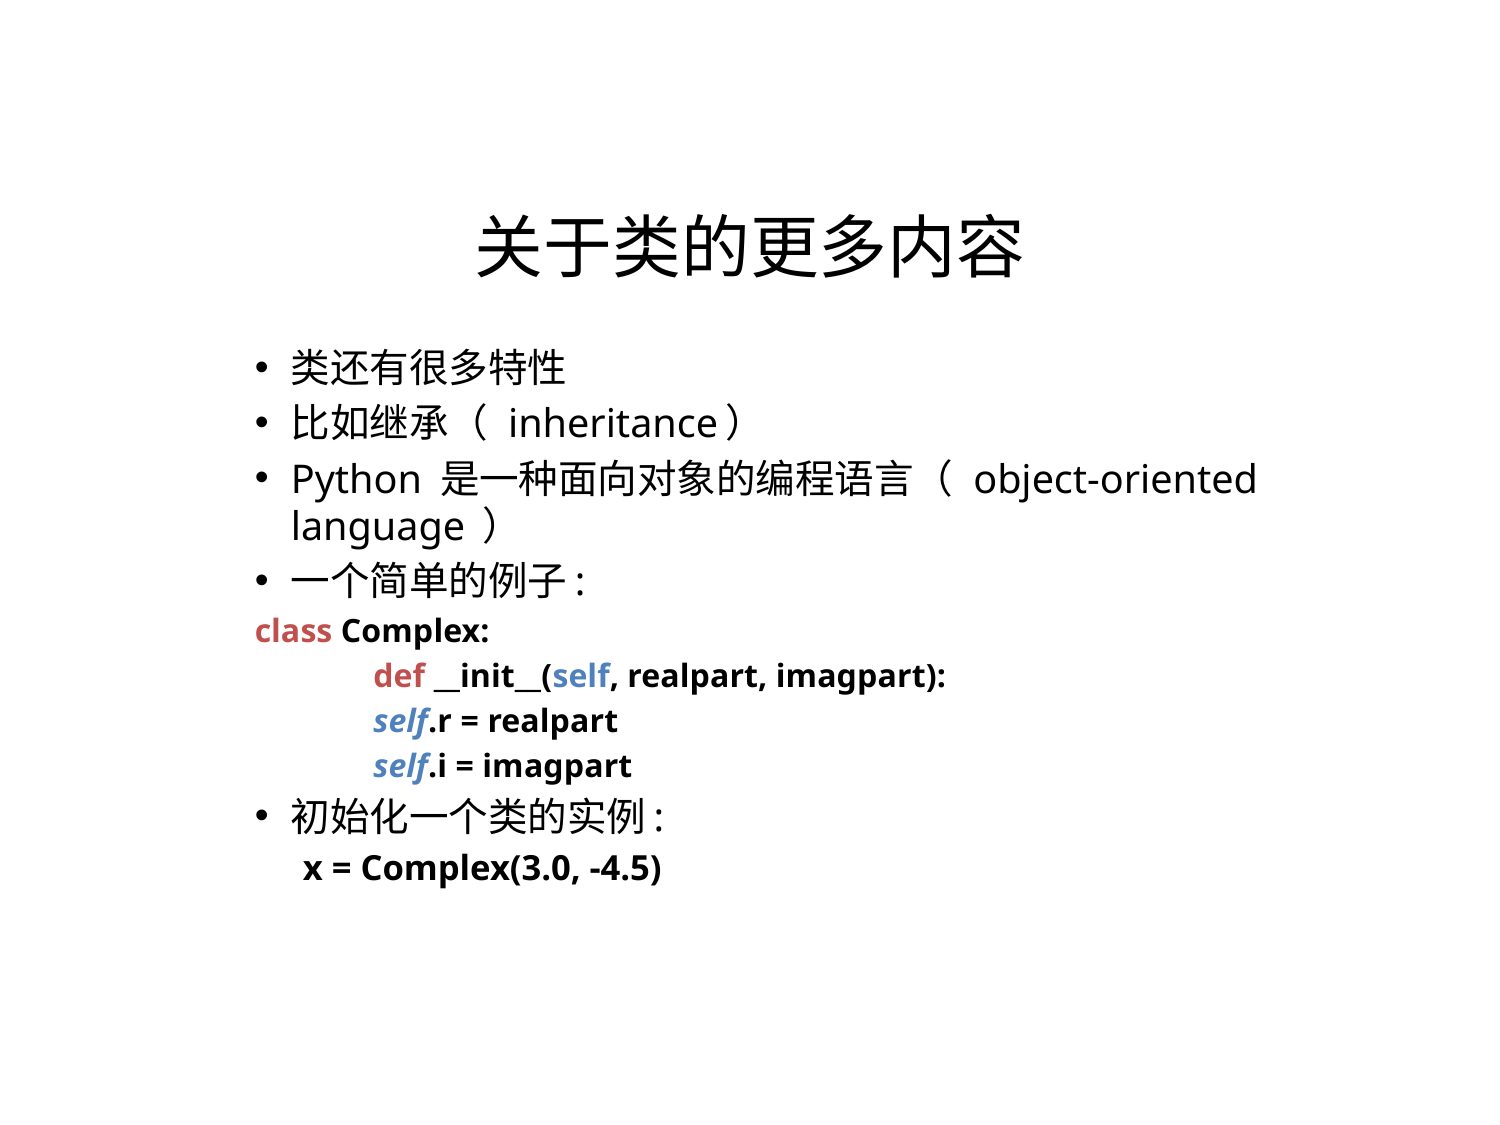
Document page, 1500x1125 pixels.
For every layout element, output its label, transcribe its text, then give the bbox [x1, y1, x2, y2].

text_box 关于类的更多内容 [243, 174, 1257, 315]
text_box 类还有很多特性 比如继承（ inheritance） Python 是一种面向对象的编程语言（ object-oriented language ） 一个简单的例子: class Complex: def __init__(self, realpart, imagpart): self.r = realpart self.i = imagpart 初始化一个类的实例: x = Complex(3.0, -4.5) [243, 337, 1313, 895]
